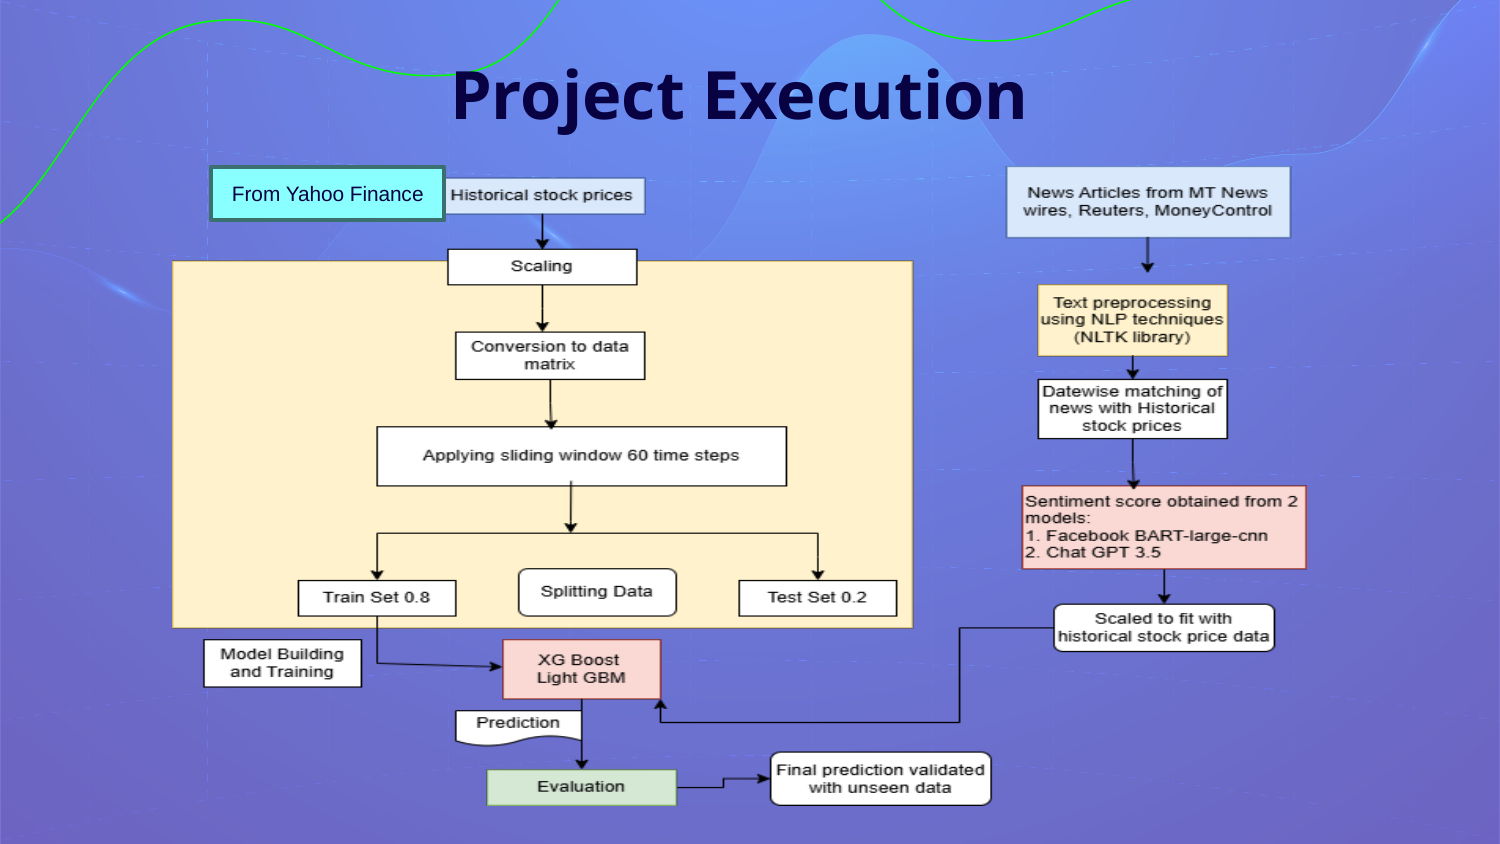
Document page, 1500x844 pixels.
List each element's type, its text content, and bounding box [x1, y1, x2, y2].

picture [171, 166, 1307, 807]
title Project Execution [107, 37, 1372, 132]
